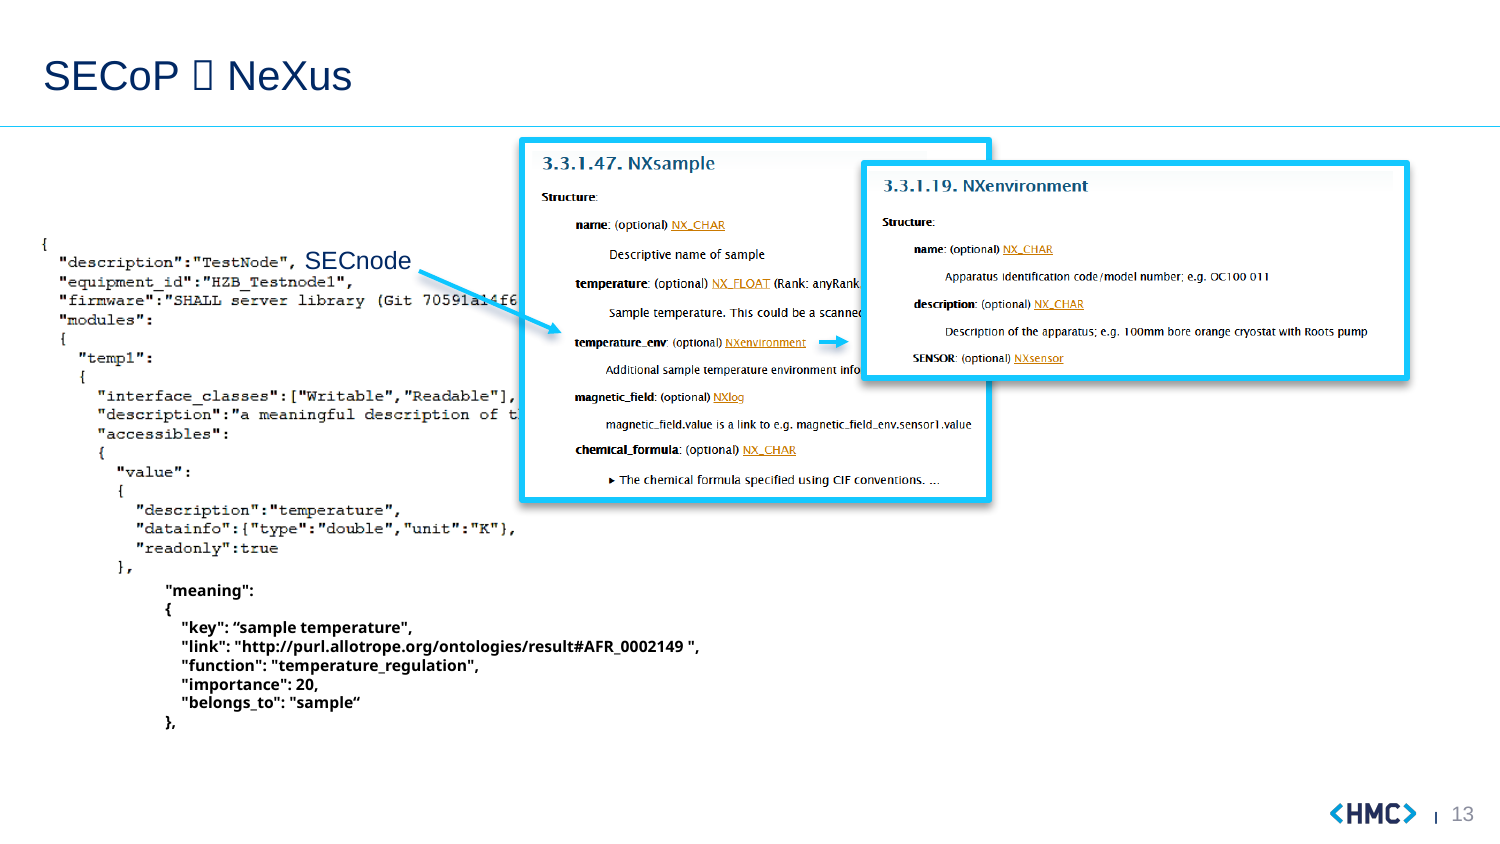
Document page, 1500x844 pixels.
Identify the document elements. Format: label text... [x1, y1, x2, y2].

text_box "meaning": { "key": “sample temperature", "link": "http://purl.allotrope.org/ontologies/result#AFR_0002149 ", "function": "temperature_regulation", "importance": 20, "belongs_to": "sample“ }, [150, 586, 715, 739]
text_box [521, 139, 990, 500]
text_box SECoP  NeXus [43, 17, 1337, 130]
picture [27, 233, 841, 578]
picture [1328, 799, 1418, 827]
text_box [863, 162, 1408, 379]
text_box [418, 270, 562, 334]
